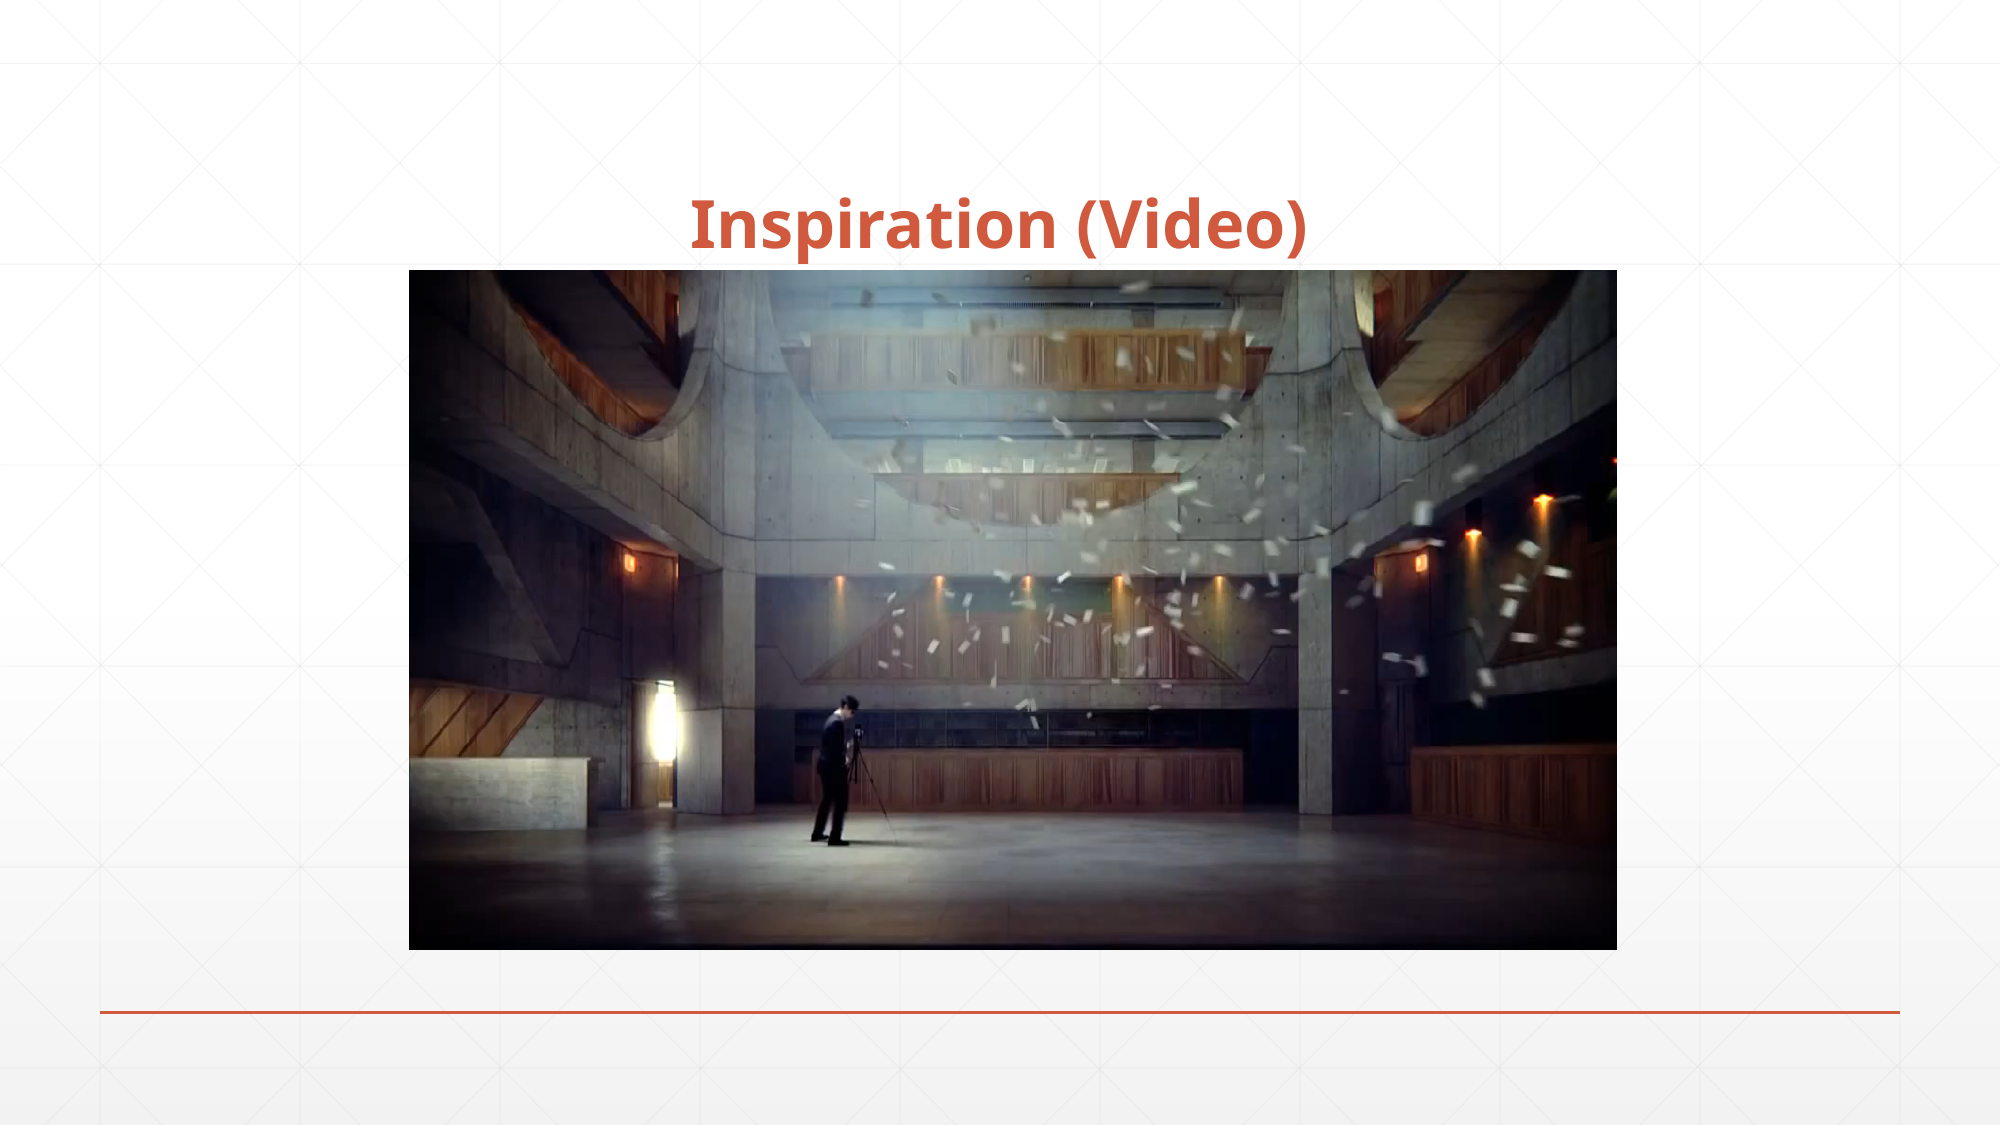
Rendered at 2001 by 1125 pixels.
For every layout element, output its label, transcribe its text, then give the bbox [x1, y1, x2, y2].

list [408, 269, 1618, 950]
title Inspiration (Video) [212, 82, 1788, 271]
